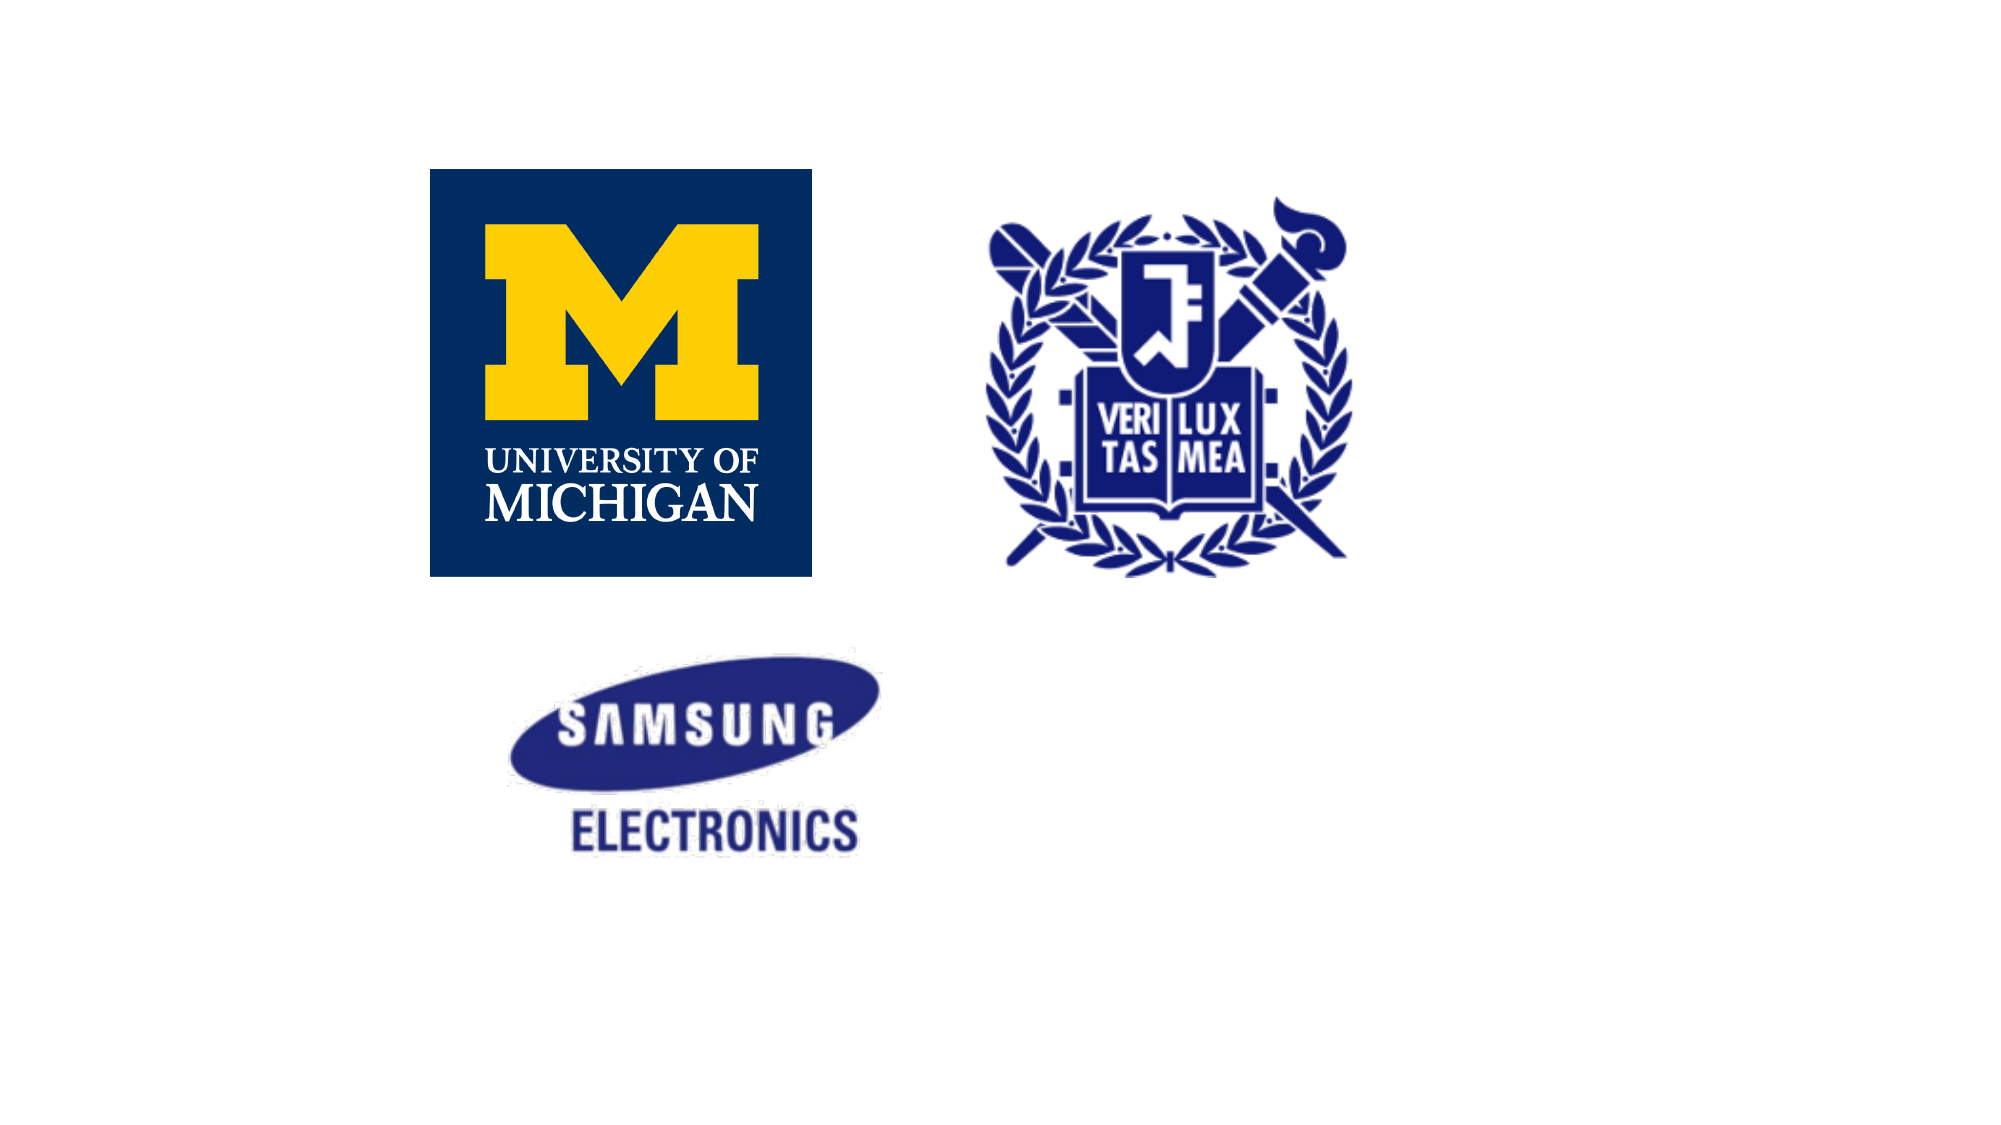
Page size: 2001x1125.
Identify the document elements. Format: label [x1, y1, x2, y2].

picture [979, 196, 1361, 578]
picture [507, 642, 883, 868]
picture [430, 169, 812, 577]
